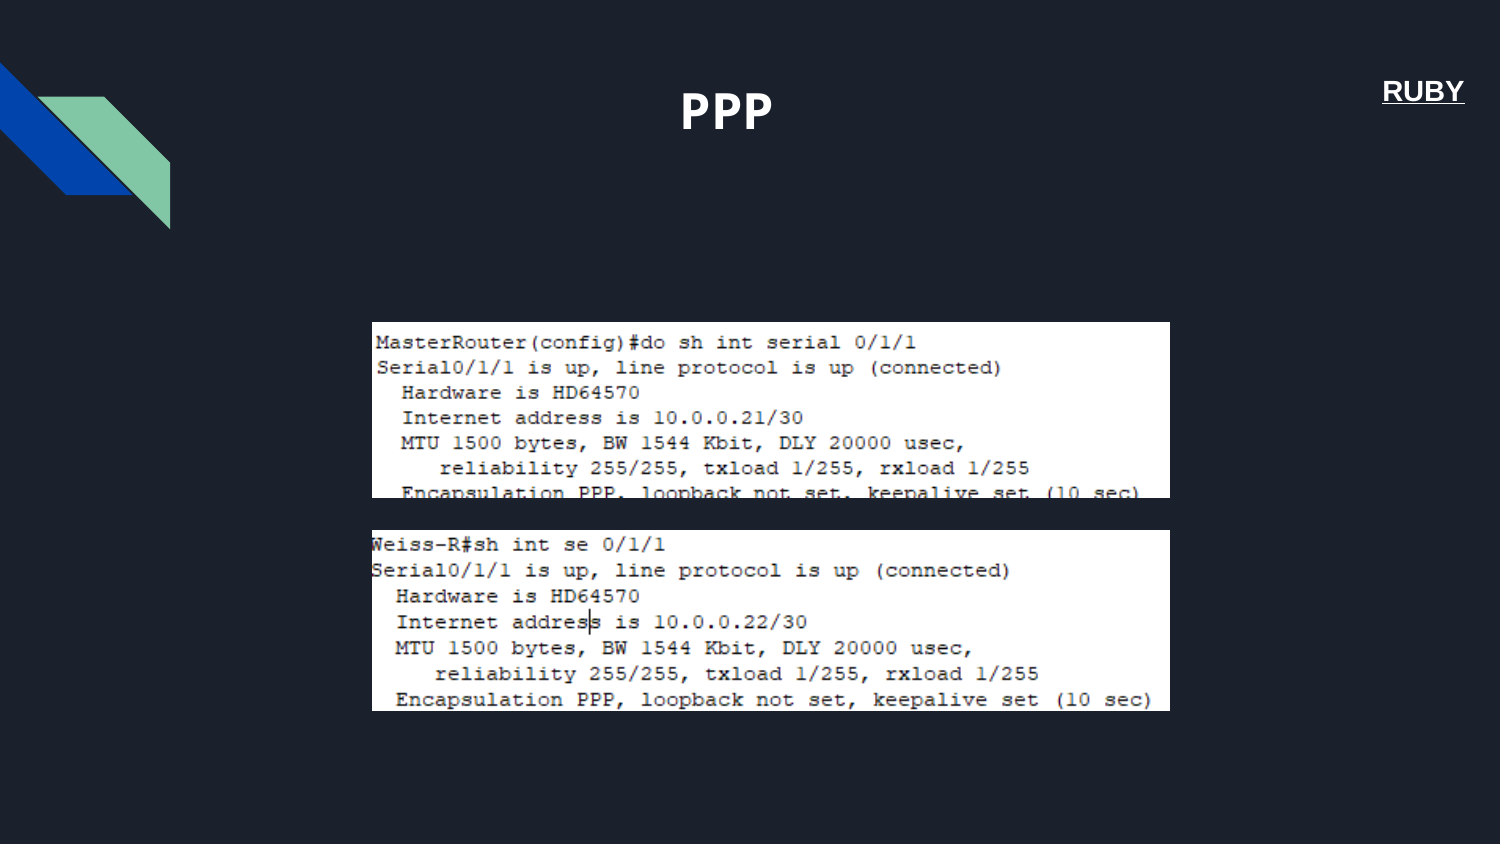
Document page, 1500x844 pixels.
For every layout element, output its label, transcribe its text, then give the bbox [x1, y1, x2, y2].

text_box RUBY [1367, 64, 1500, 115]
picture [372, 530, 1170, 711]
title PPP [664, 64, 1368, 215]
picture [372, 321, 1170, 499]
